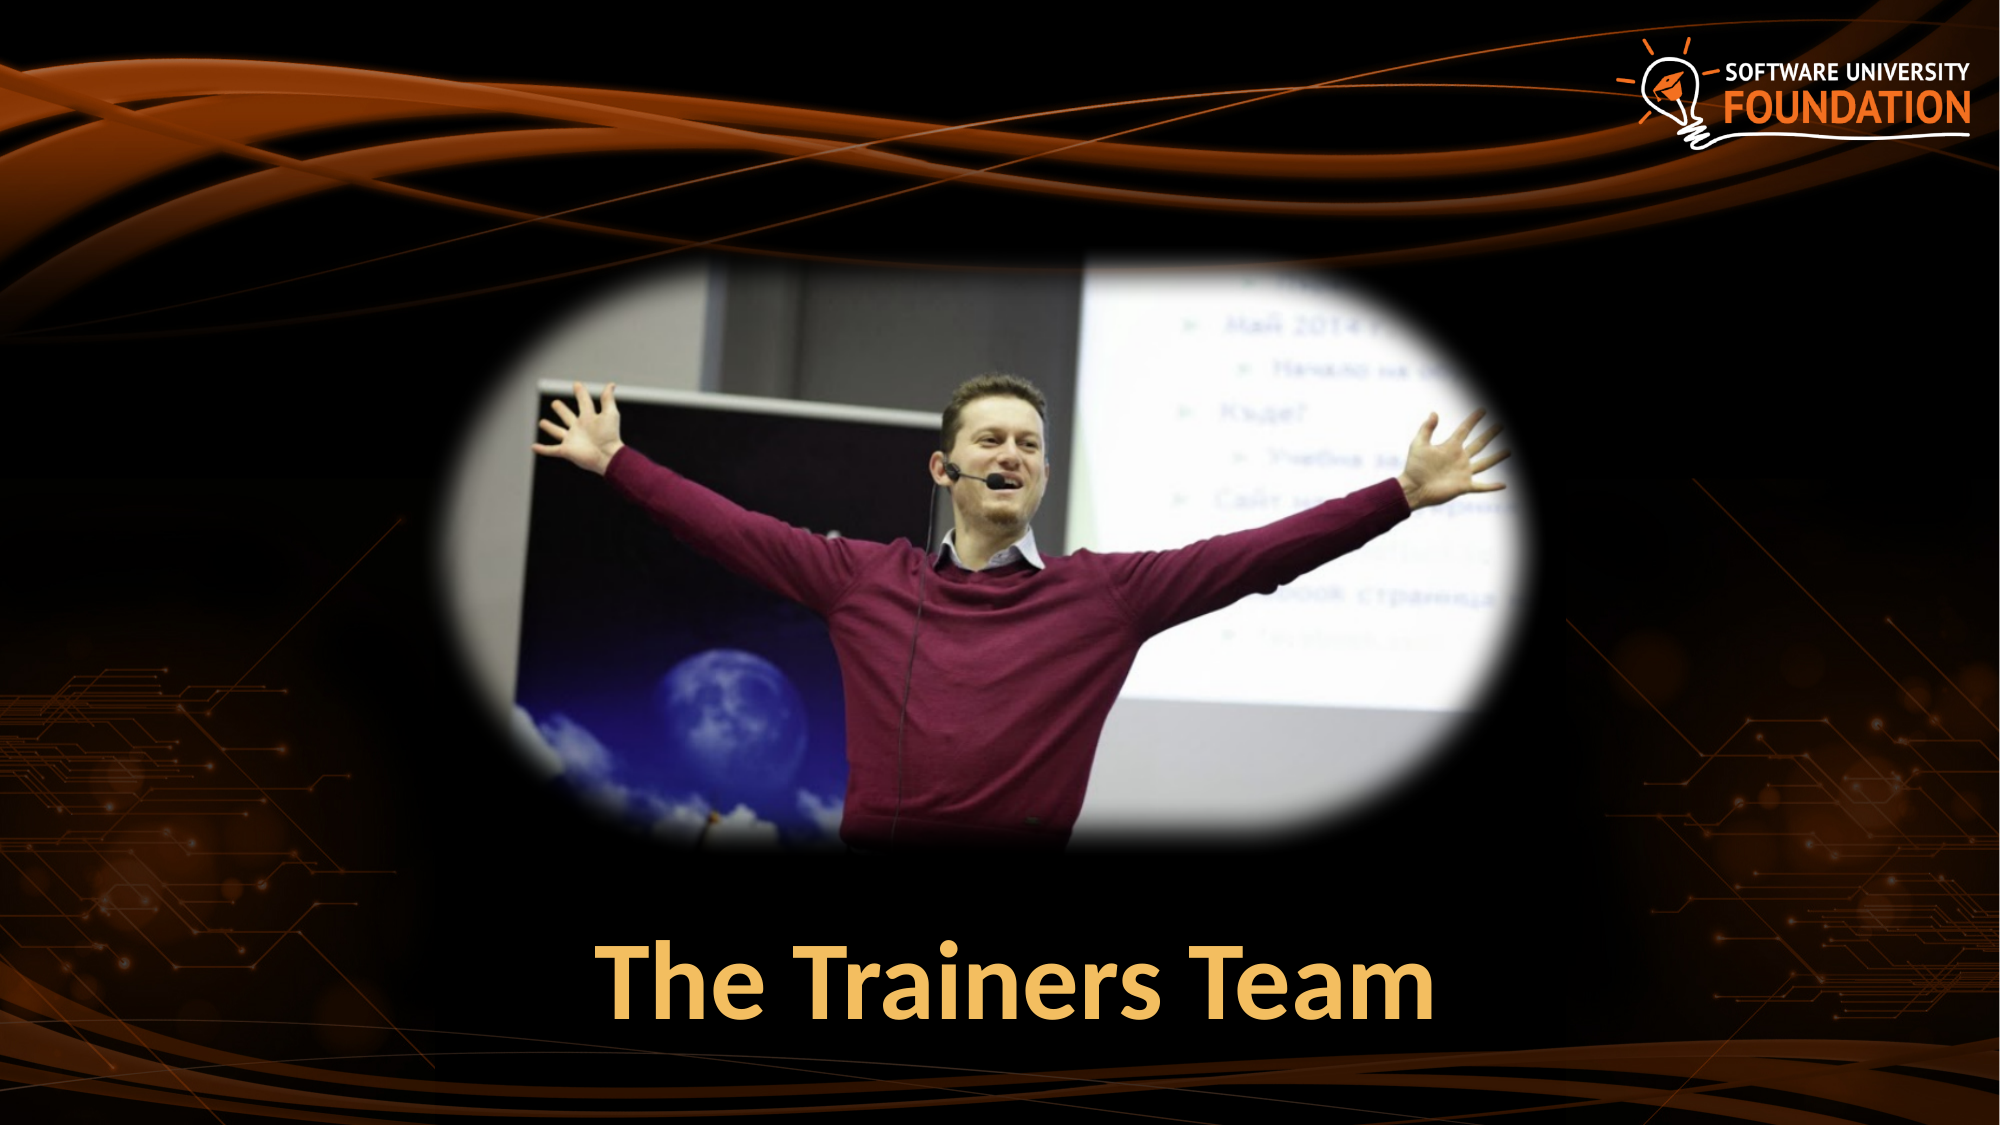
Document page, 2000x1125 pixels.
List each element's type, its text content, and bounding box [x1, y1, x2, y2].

picture [0, 0, 2000, 1125]
title The Trainers Team [283, 915, 1750, 1050]
